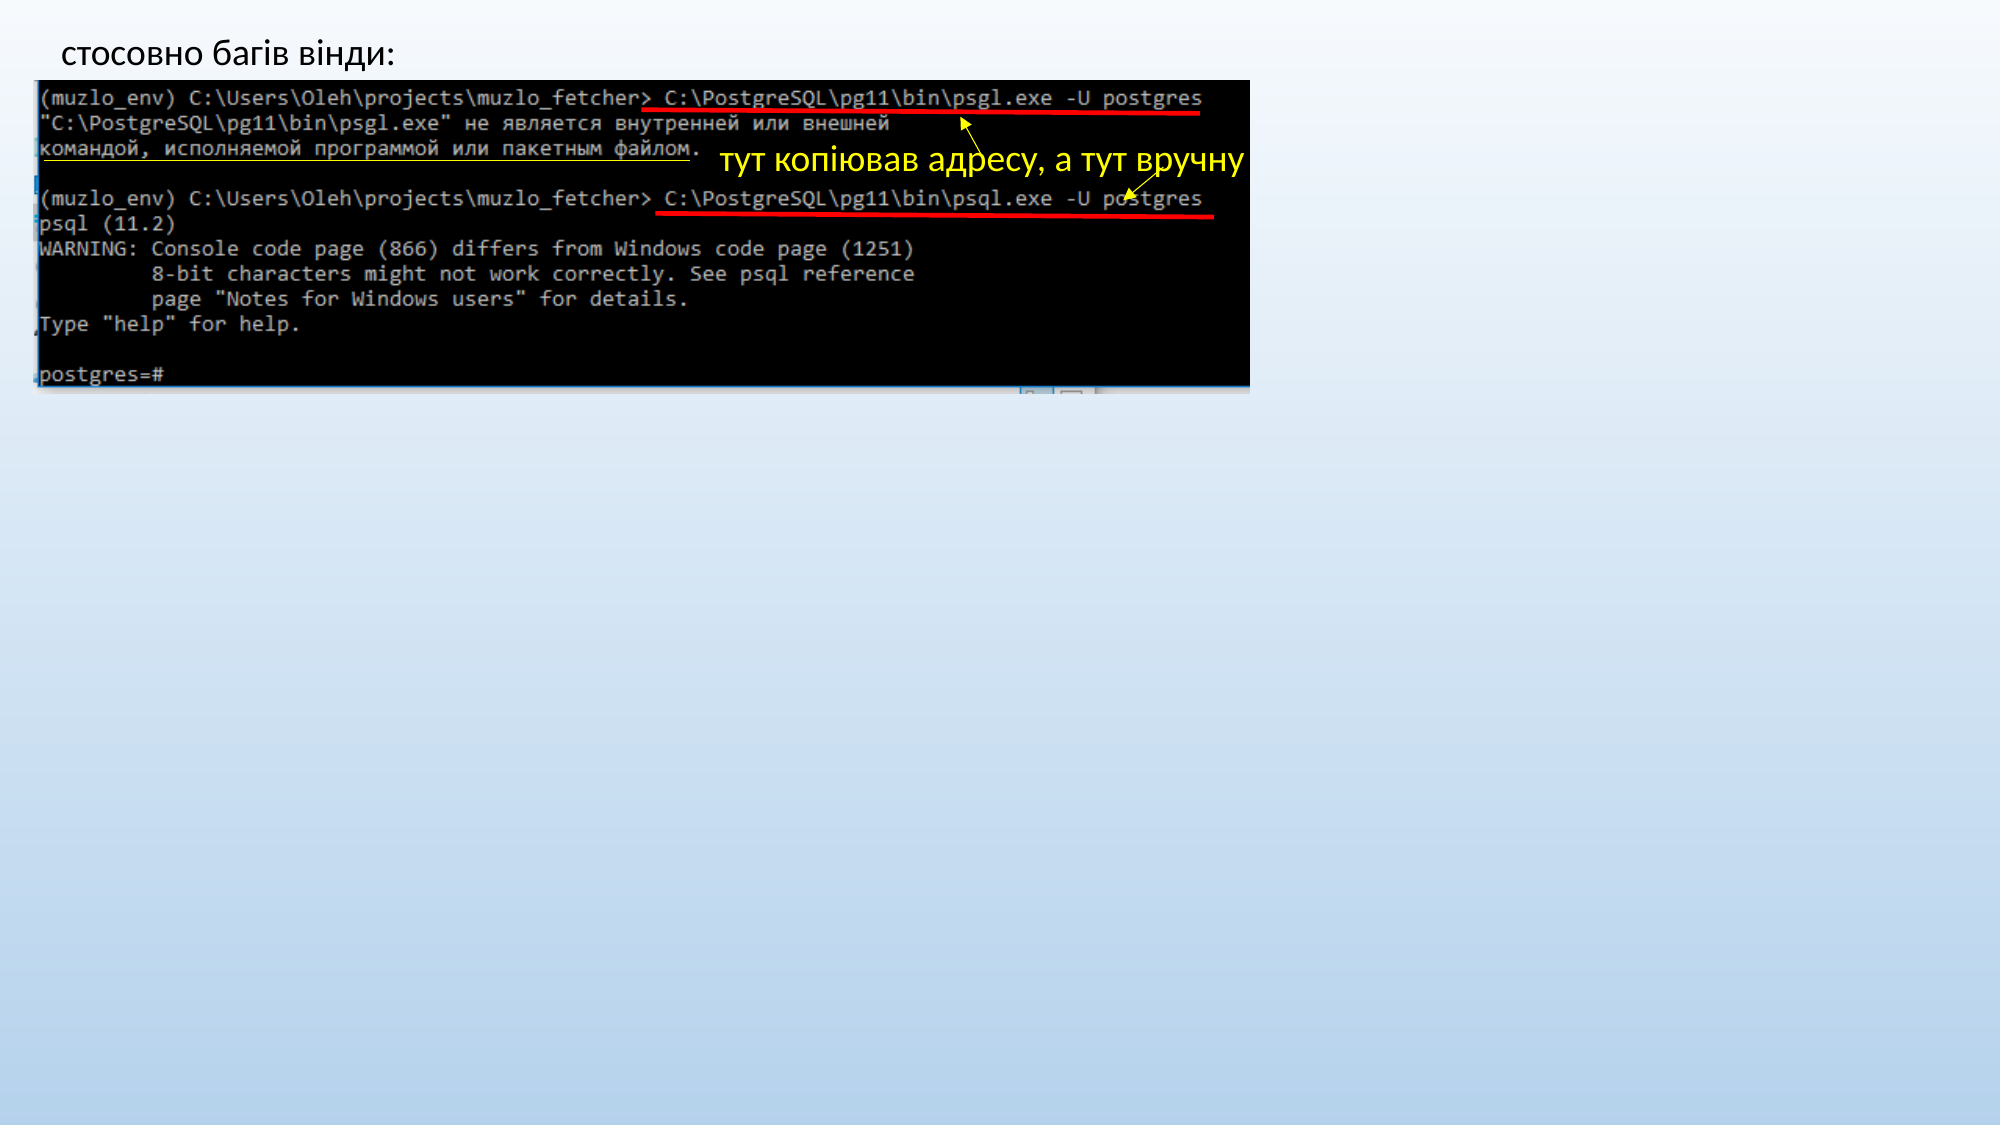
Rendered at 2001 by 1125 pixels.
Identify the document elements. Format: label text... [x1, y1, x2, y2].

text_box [960, 116, 983, 157]
text_box стосовно багів вінди: [46, 20, 412, 80]
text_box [641, 109, 1200, 114]
picture [33, 80, 1250, 394]
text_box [655, 213, 1214, 218]
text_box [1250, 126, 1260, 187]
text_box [1123, 167, 1164, 201]
